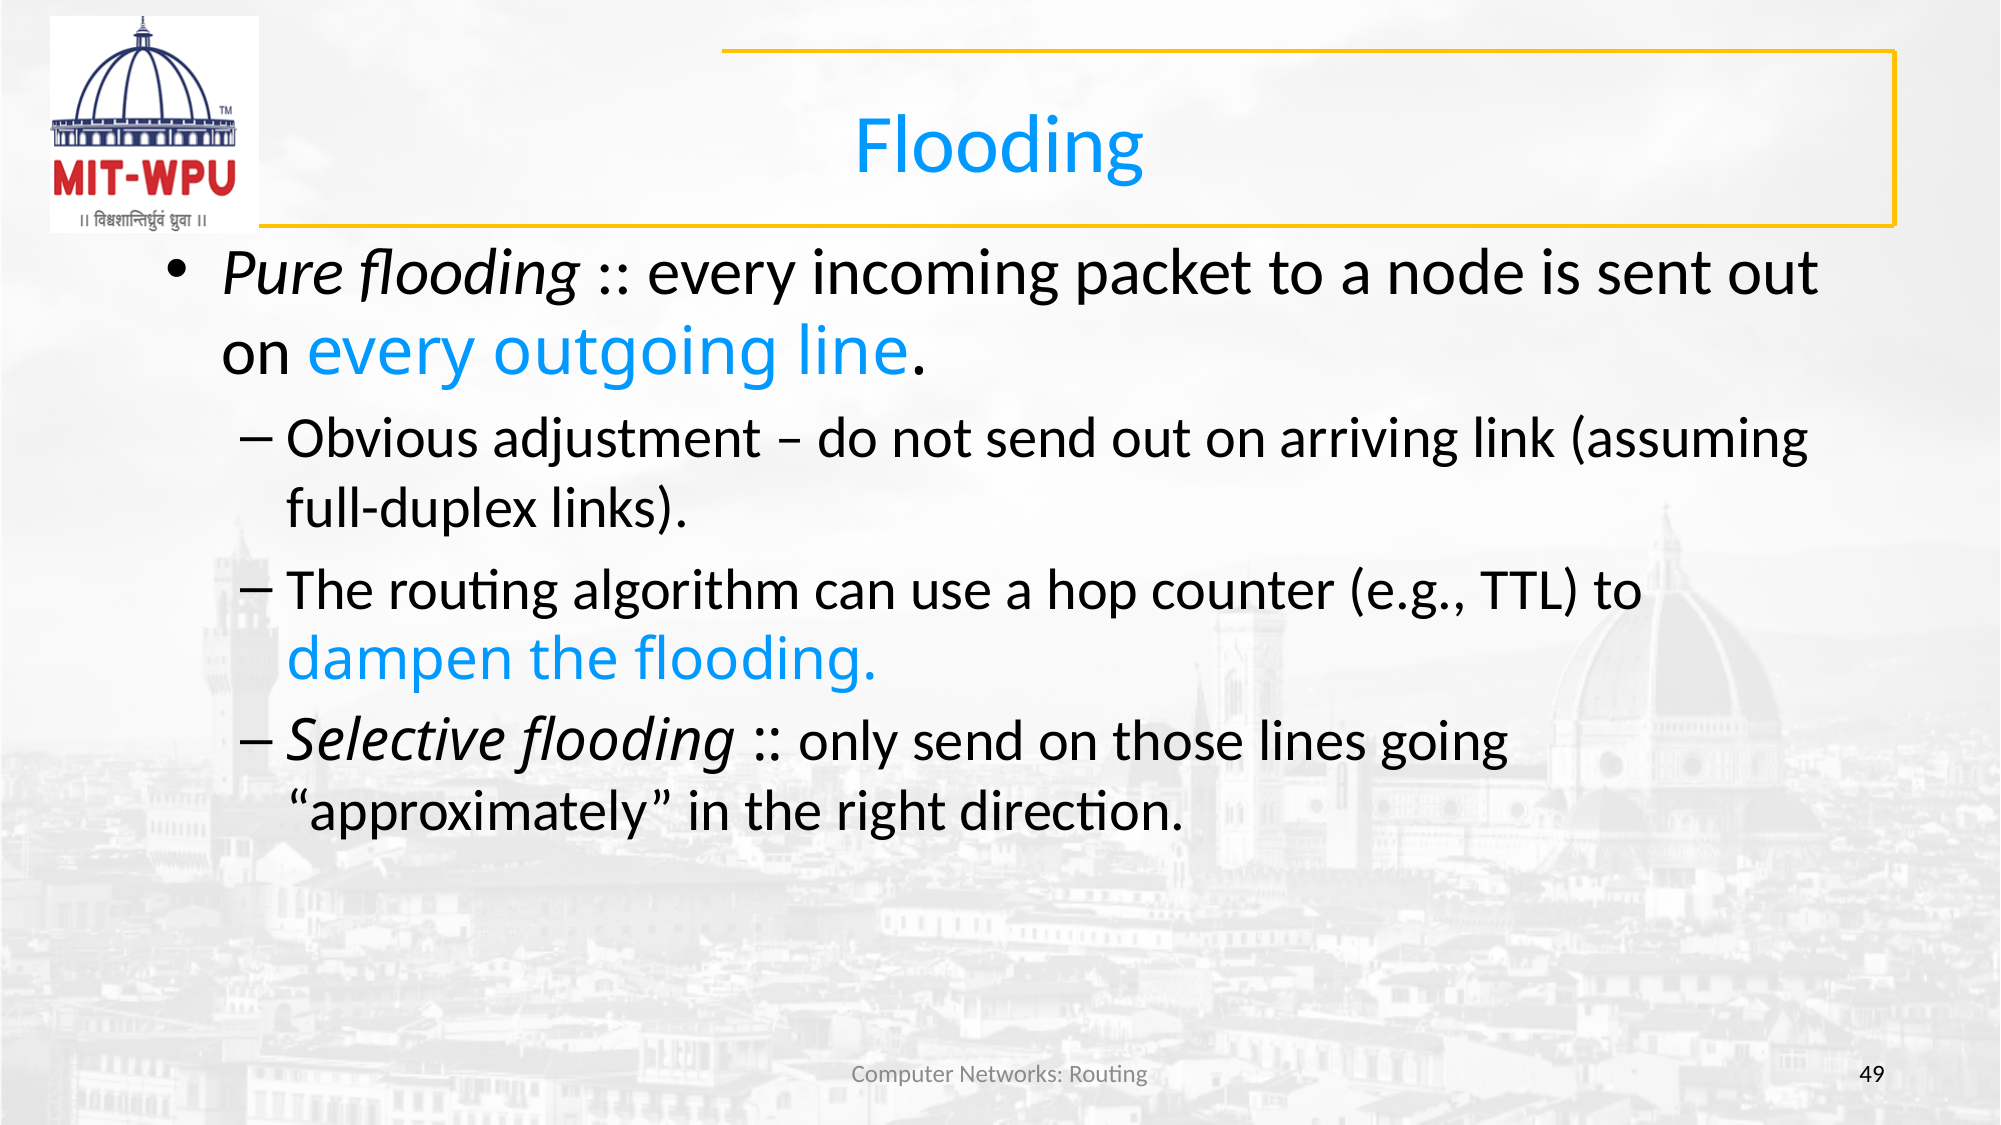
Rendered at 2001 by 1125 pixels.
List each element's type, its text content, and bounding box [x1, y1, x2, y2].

picture [50, 16, 259, 233]
slide_number 49 [1433, 1042, 1900, 1103]
footer Computer Networks: Routing [683, 1042, 1317, 1103]
title Flooding [99, 45, 1900, 233]
list Pure flooding :: every incoming packet to a node is sent out on every outgoing line. Obvious adjustment – do not send out on arriving link (assuming full-duplex links). The routing algorithm can use a hop counter (e.g., TTL) to dampen the flooding. Selective flooding :: only send on those lines going “approximately” in the right direction. [150, 220, 1850, 988]
